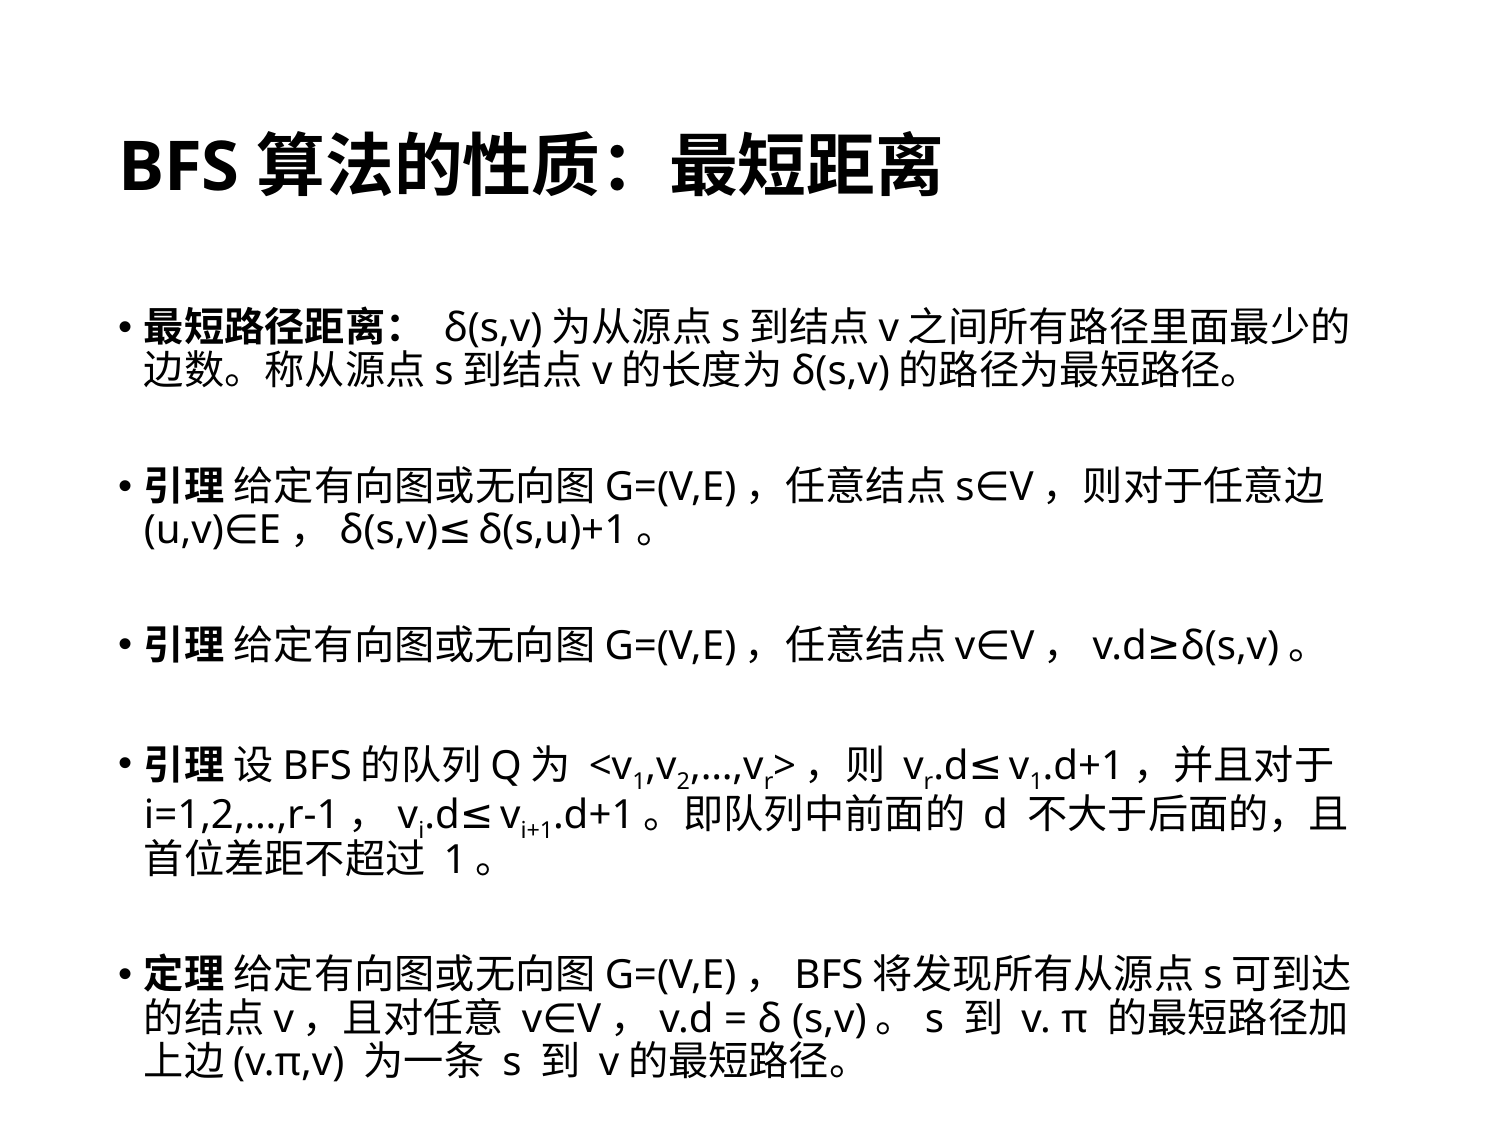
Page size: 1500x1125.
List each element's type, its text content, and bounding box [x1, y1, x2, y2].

list 最短路径距离： δ(s,v)为从源点s到结点v之间所有路径里面最少的边数。称从源点s到结点v的长度为δ(s,v)的路径为最短路径。 引理 给定有向图或无向图G=(V,E)，任意结点s∈V，则对于任意边 (u,v)∈E，δ(s,v)≤δ(s,u)+1。 引理 给定有向图或无向图G=(V,E)，任意结点v∈V，v.d≥δ(s,v)。 引理 设BFS的队列Q为 <v1,v2,…,vr>，则 vr.d≤v1.d+1，并且对于 i=1,2,…,r-1，vi.d≤vi+1.d+1。即队列中前面的 d 不大于后面的，且首位差距不超过 1。 定理 给定有向图或无向图G=(V,E)，BFS将发现所有从源点s可到达的结点v，且对任意 v∈V，v.d = δ (s,v)。s 到 v. π 的最短路径加上边(v.π,v) 为一条 s 到 v的最短路径。 [103, 299, 1397, 1106]
title BFS算法的性质：最短距离 [103, 59, 1397, 278]
